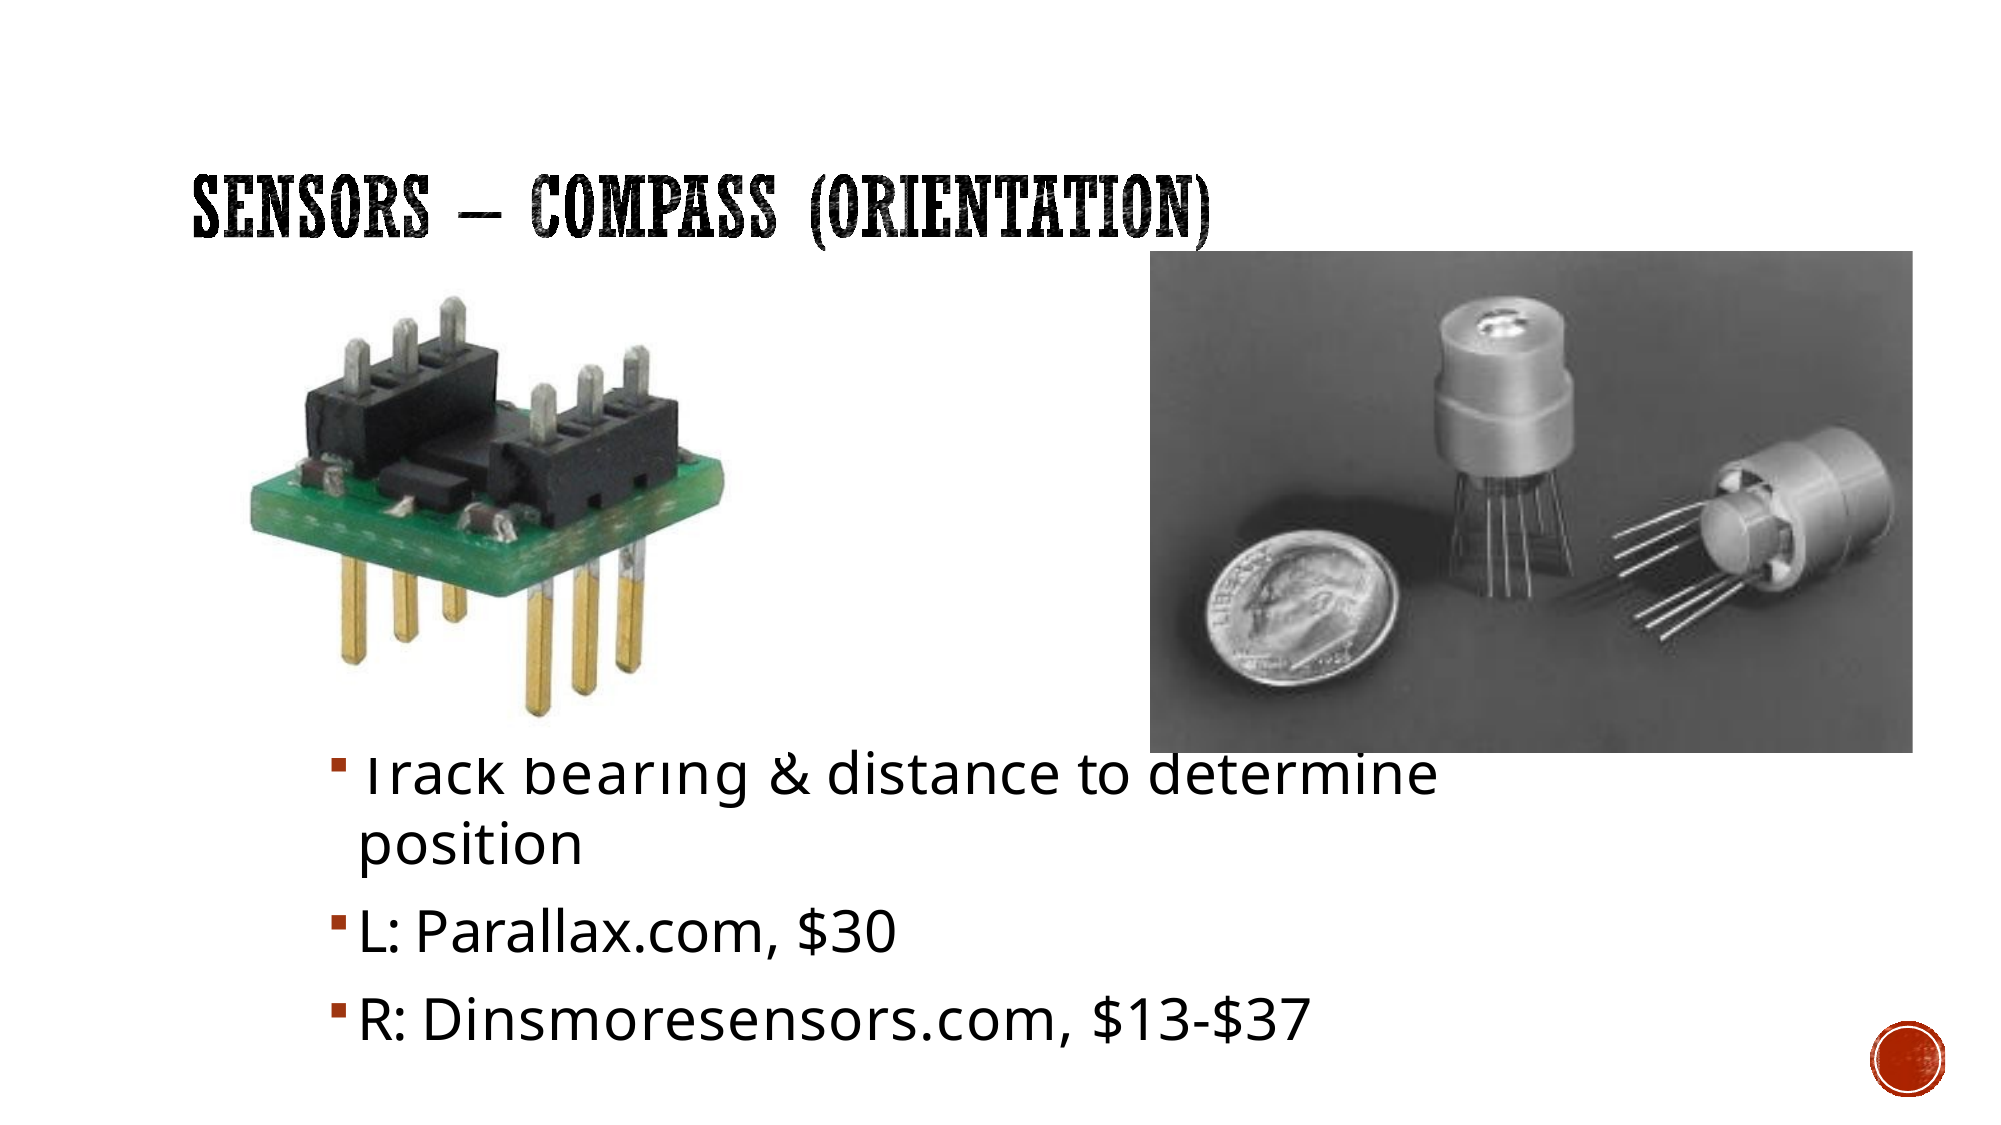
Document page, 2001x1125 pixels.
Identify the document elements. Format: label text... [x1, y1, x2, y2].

text_box [1150, 251, 1913, 753]
text_box Track bearing & distance to determine position L: Parallax.com, $30 R: Dinsmoresensors.com, $13-$37 [325, 716, 1624, 1053]
text_box [193, 174, 429, 238]
text_box [458, 212, 502, 218]
text_box [531, 174, 1209, 251]
text_box [187, 258, 788, 758]
picture [1870, 1021, 1946, 1097]
